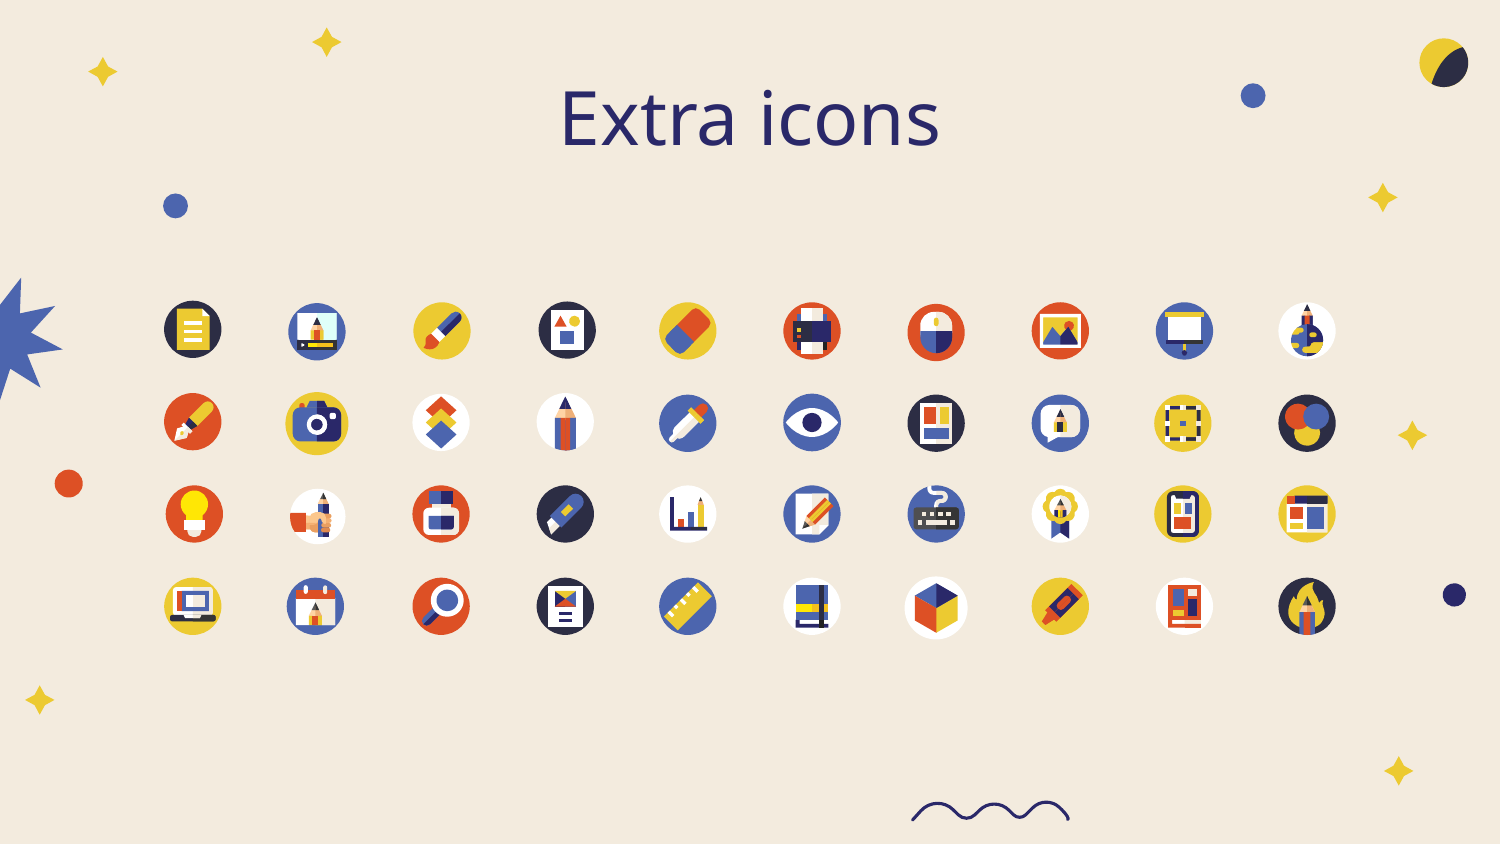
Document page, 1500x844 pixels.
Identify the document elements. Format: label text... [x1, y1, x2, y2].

text_box [697, 504, 704, 526]
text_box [658, 577, 717, 636]
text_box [289, 488, 346, 545]
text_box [1031, 394, 1090, 453]
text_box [783, 302, 841, 360]
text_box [413, 302, 471, 360]
title Extra icons [116, 38, 1383, 194]
text_box [690, 526, 708, 531]
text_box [538, 301, 597, 359]
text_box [1155, 302, 1214, 360]
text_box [1153, 485, 1212, 543]
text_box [163, 300, 222, 359]
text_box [1155, 577, 1214, 636]
text_box [670, 497, 690, 531]
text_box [288, 302, 346, 361]
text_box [907, 303, 965, 362]
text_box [163, 392, 222, 451]
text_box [285, 391, 349, 456]
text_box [412, 577, 470, 636]
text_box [783, 577, 841, 636]
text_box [658, 302, 717, 360]
text_box [659, 485, 717, 543]
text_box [907, 394, 965, 453]
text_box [783, 485, 841, 543]
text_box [1031, 301, 1090, 360]
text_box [165, 485, 224, 543]
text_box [1278, 485, 1336, 543]
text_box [907, 485, 966, 543]
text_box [163, 577, 222, 636]
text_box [1278, 302, 1336, 360]
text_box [1153, 394, 1212, 453]
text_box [782, 393, 842, 452]
text_box [677, 518, 684, 526]
text_box [687, 511, 694, 526]
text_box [412, 485, 470, 543]
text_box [536, 577, 595, 636]
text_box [1031, 485, 1090, 543]
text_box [412, 393, 470, 452]
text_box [536, 392, 595, 451]
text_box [536, 485, 595, 543]
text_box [658, 394, 717, 453]
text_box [1274, 577, 1336, 636]
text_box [1278, 394, 1336, 453]
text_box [286, 577, 345, 636]
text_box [1031, 577, 1090, 636]
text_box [904, 576, 968, 640]
